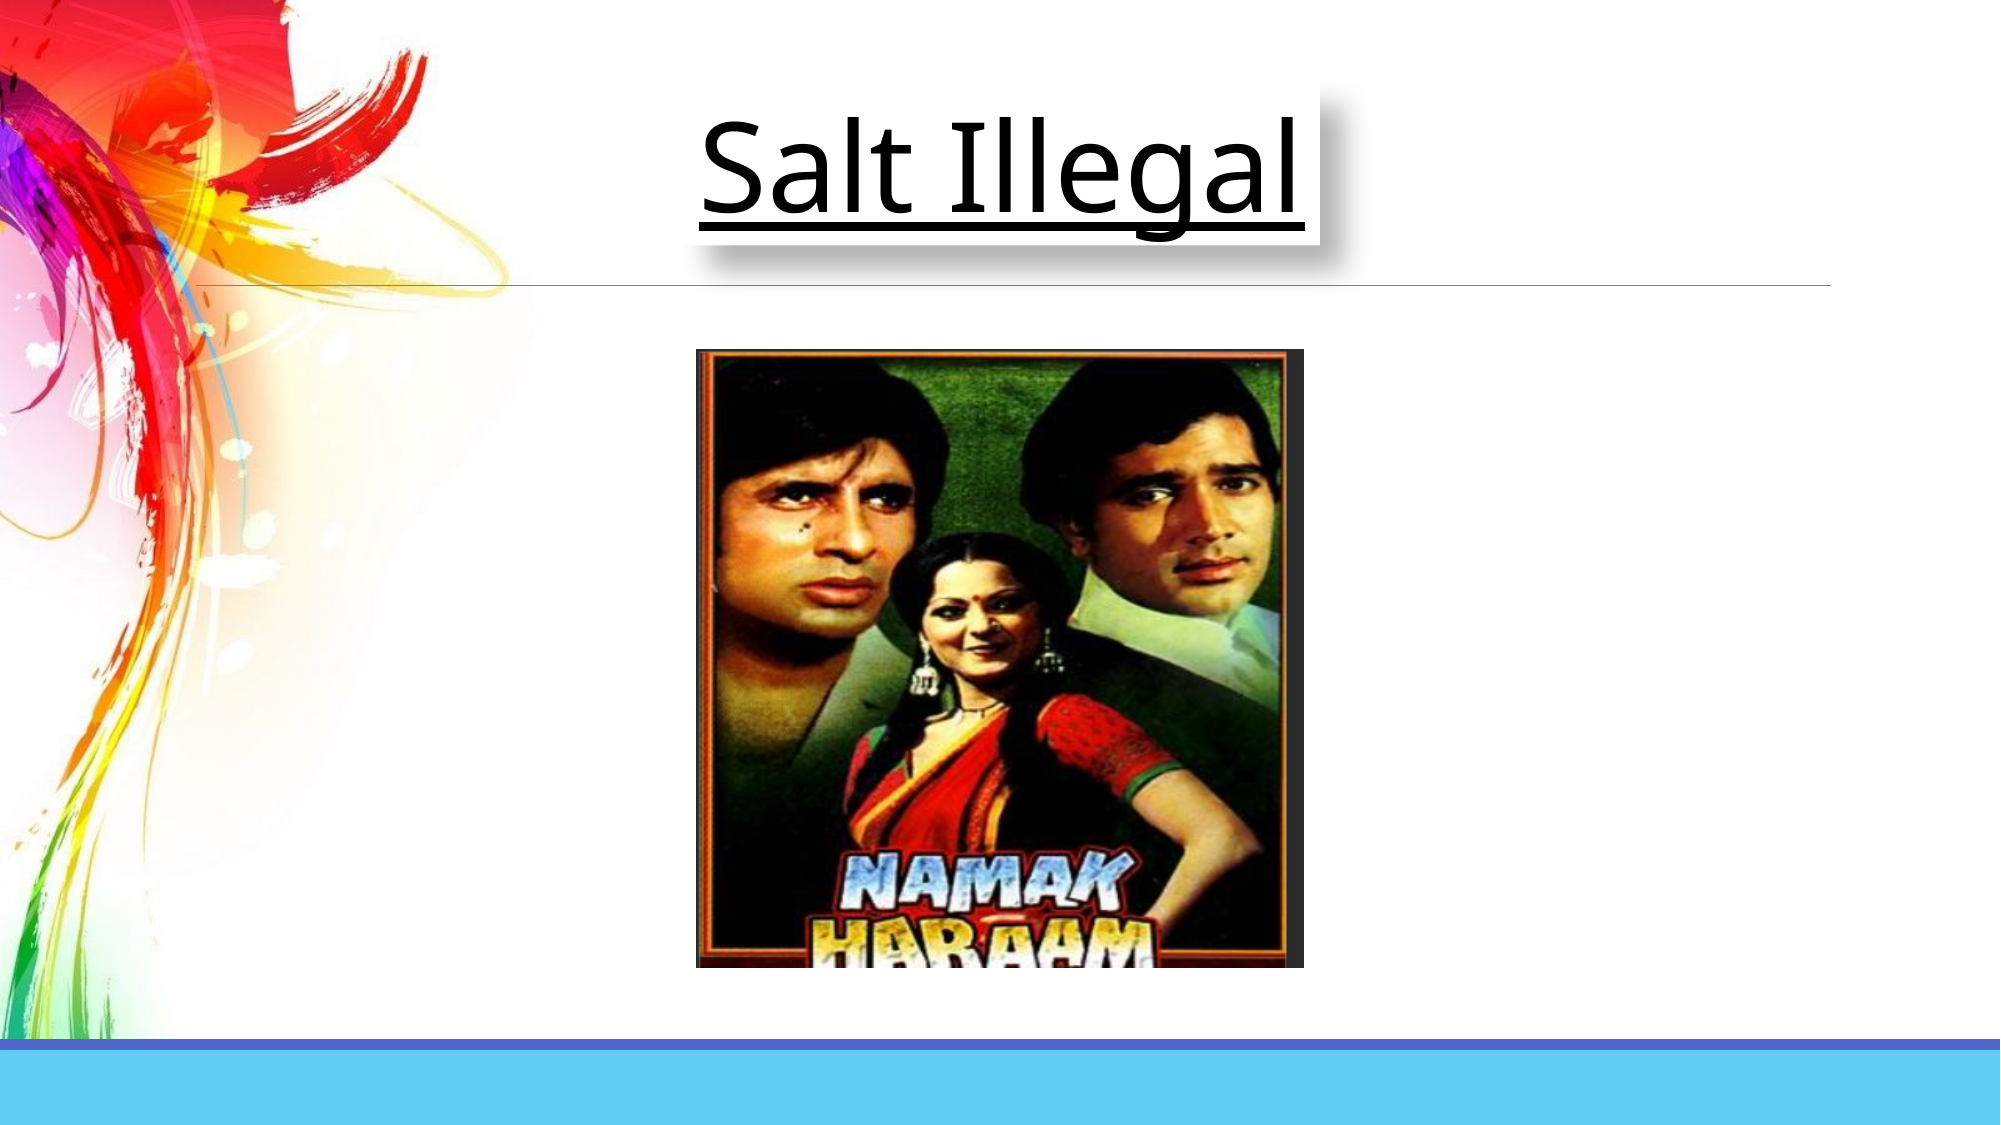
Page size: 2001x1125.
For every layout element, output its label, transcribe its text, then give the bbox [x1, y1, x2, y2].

picture [0, 0, 2001, 1125]
text_box Salt Illegal [680, 77, 1323, 249]
